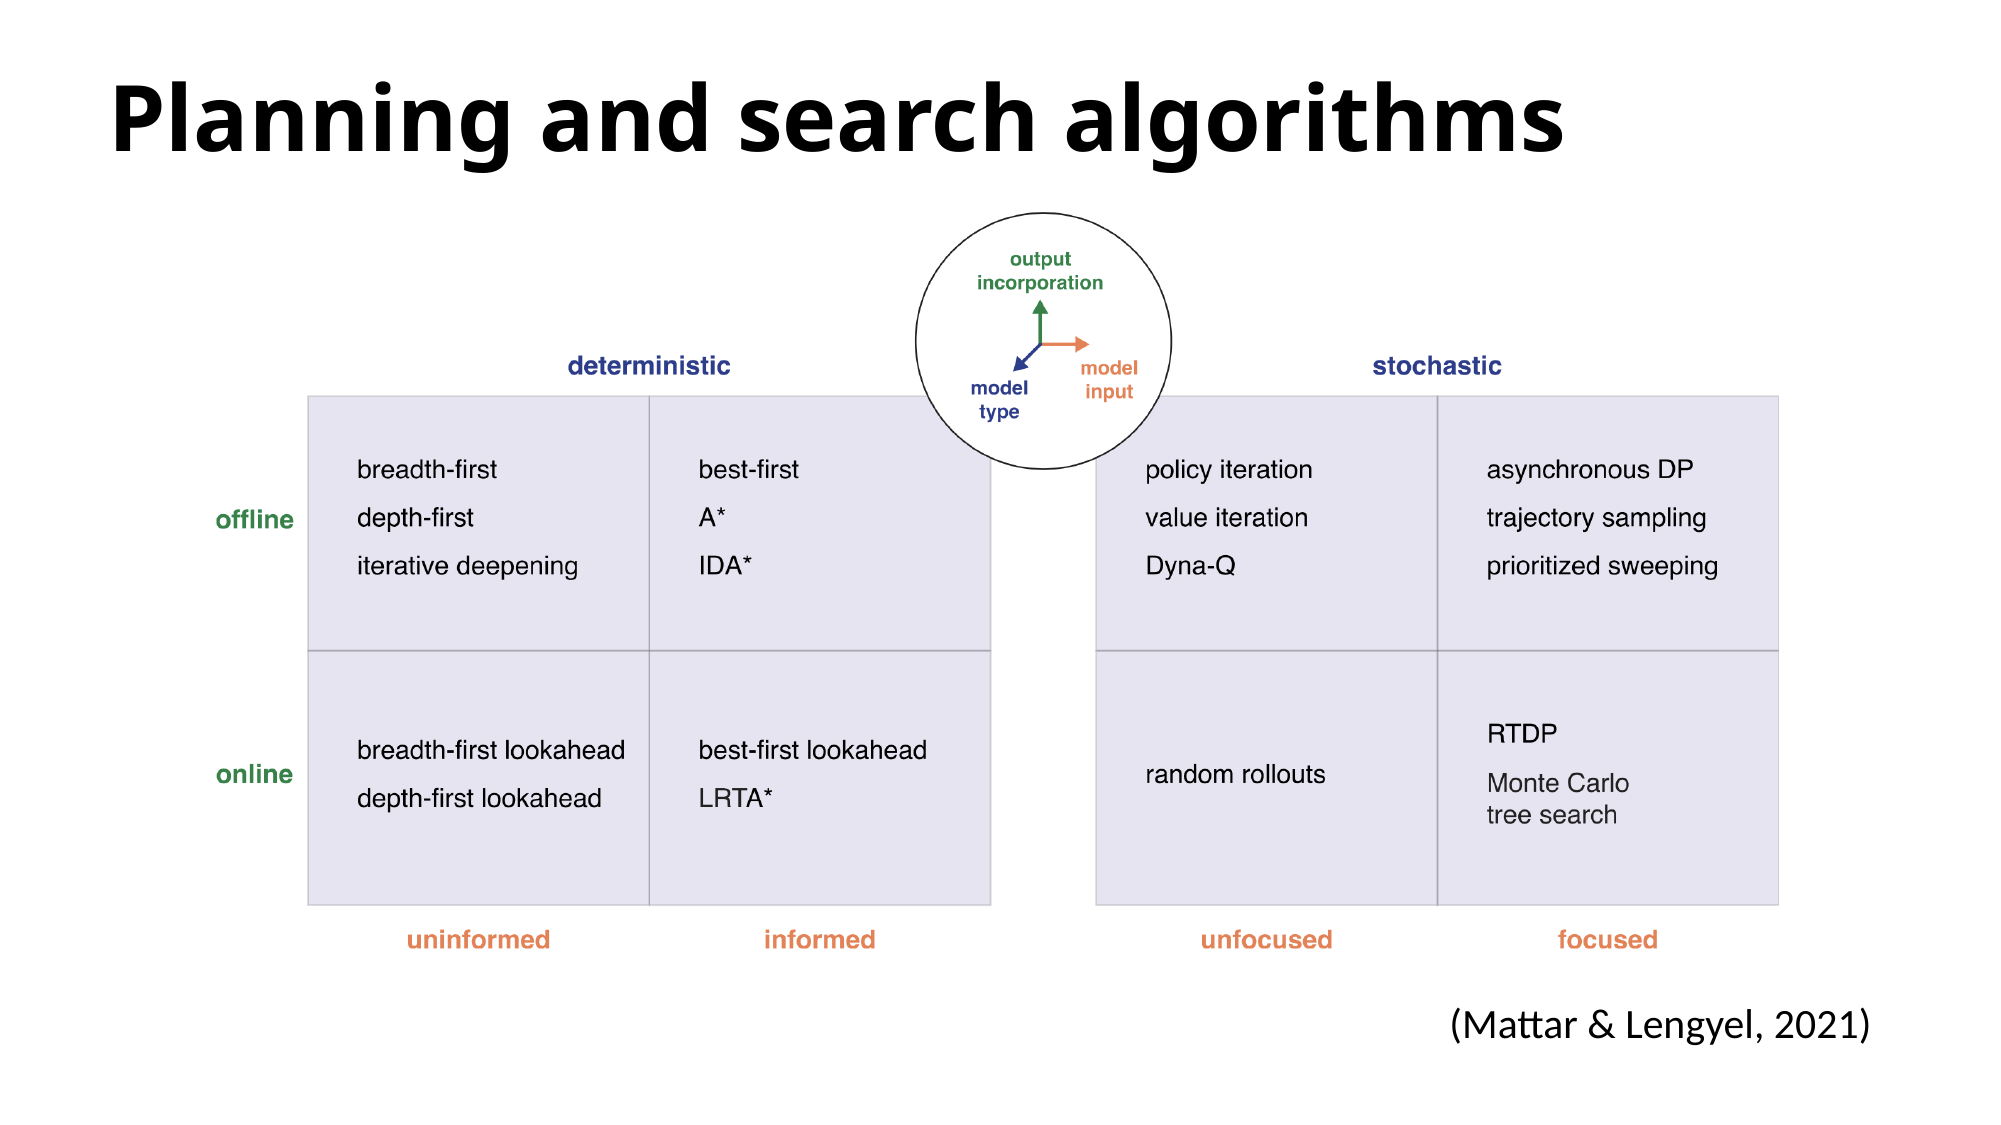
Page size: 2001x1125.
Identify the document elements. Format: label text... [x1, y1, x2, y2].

text_box Planning and search algorithms [93, 13, 1966, 231]
picture [181, 194, 1819, 971]
text_box (Mattar & Lengyel, 2021) [1434, 989, 1887, 1054]
